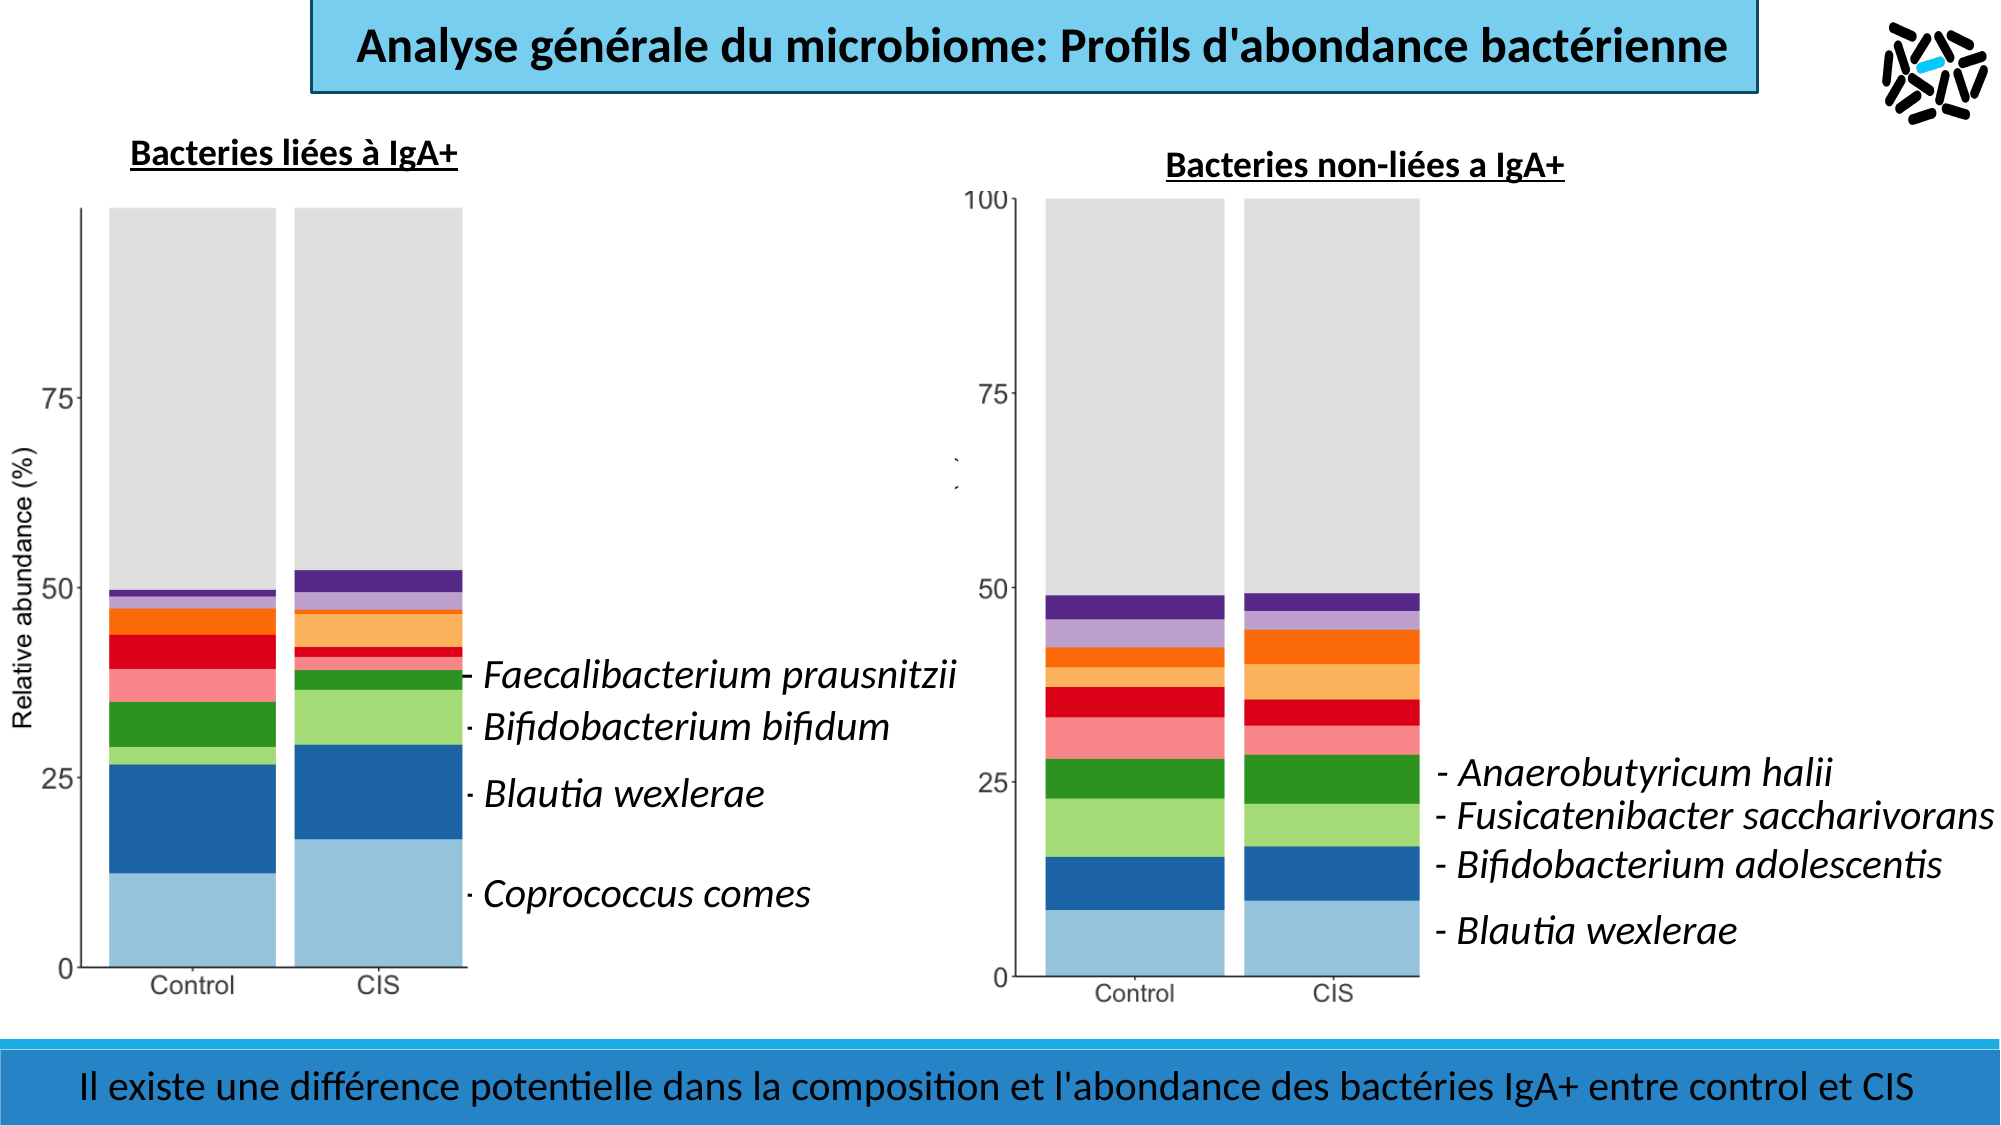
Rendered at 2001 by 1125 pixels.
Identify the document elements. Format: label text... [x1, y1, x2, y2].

text_box Analyse générale du microbiome: Profils d'abondance bactérienne [336, 0, 1770, 93]
text_box Il existe une différence potentielle dans la composition et l'abondance des bactéries IgA+ entre control et CIS [64, 1051, 1936, 1117]
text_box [4, 120, 1081, 1007]
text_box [954, 131, 2000, 1032]
text_box [310, 0, 1759, 94]
picture [1882, 22, 1989, 125]
